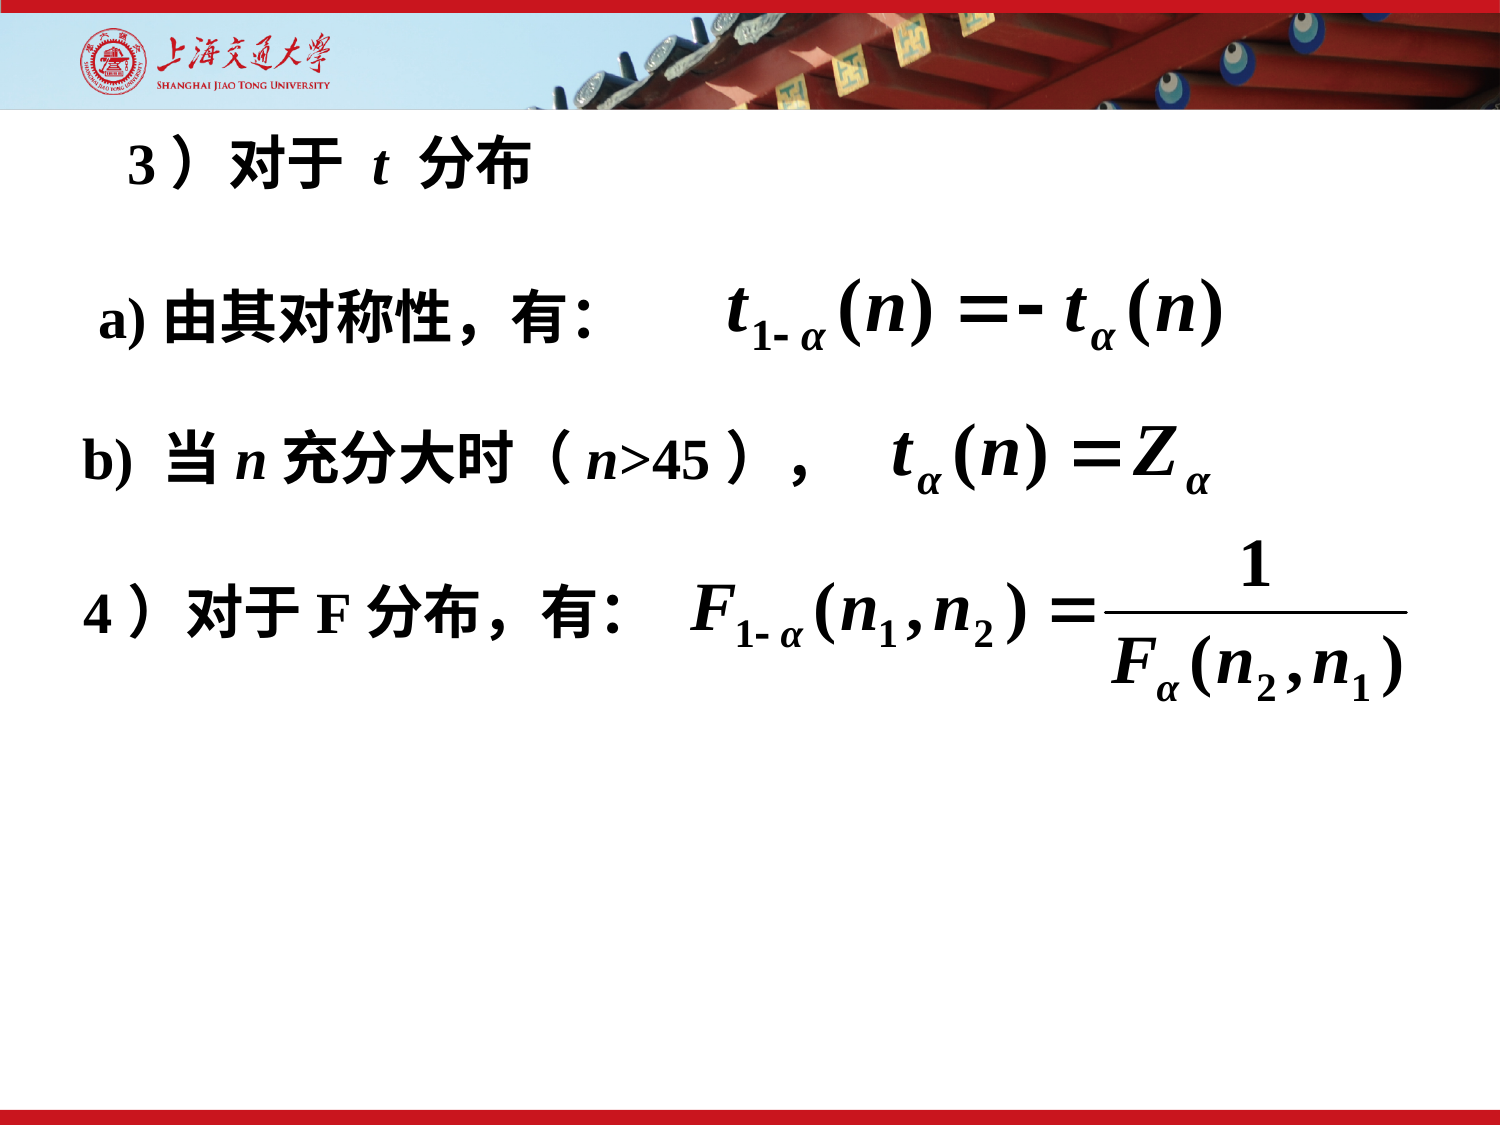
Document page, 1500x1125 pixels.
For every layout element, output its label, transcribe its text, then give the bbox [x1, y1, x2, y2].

picture [0, 0, 1500, 110]
text_box 3）对于 t 分布 [112, 118, 739, 204]
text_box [100, 400, 1223, 514]
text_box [88, 255, 1235, 370]
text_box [88, 515, 1424, 718]
